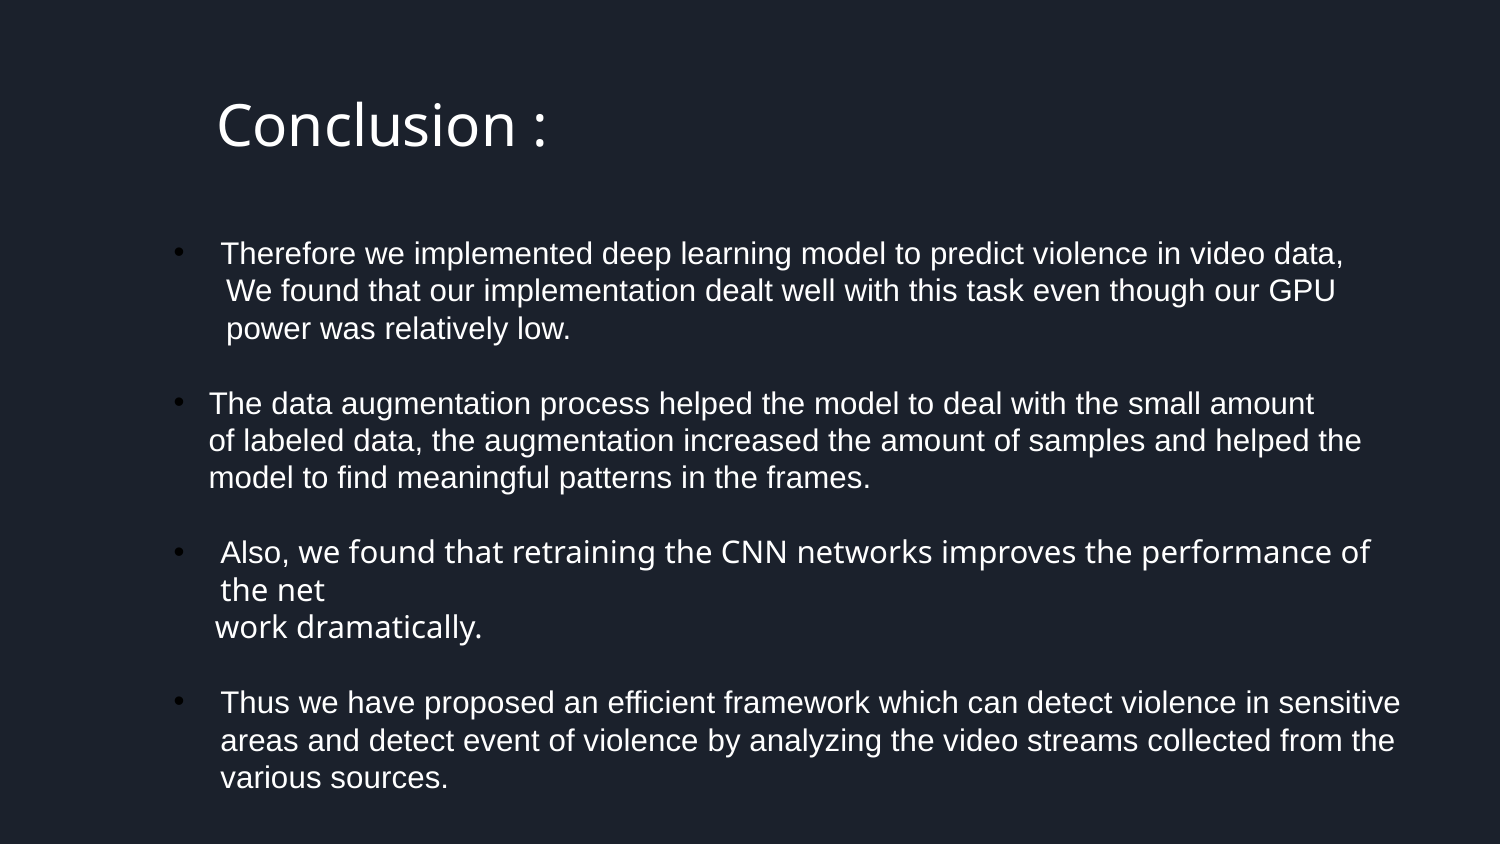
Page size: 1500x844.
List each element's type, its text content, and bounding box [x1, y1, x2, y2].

text_box Therefore we implemented deep learning model to predict violence in video data, We found that our implementation dealt well with this task even though our GPU power was relatively low. The data augmentation process helped the model to deal with the small amount of labeled data, the augmentation increased the amount of samples and helped the model to find meaningful patterns in the frames. Also, we found that retraining the CNN networks improves the performance of the net work dramatically. Thus we have proposed an efficient framework which can detect violence in sensitive areas and detect event of violence by analyzing the video streams collected from the various sources. [158, 225, 1420, 844]
title Conclusion : [51, 72, 1449, 167]
